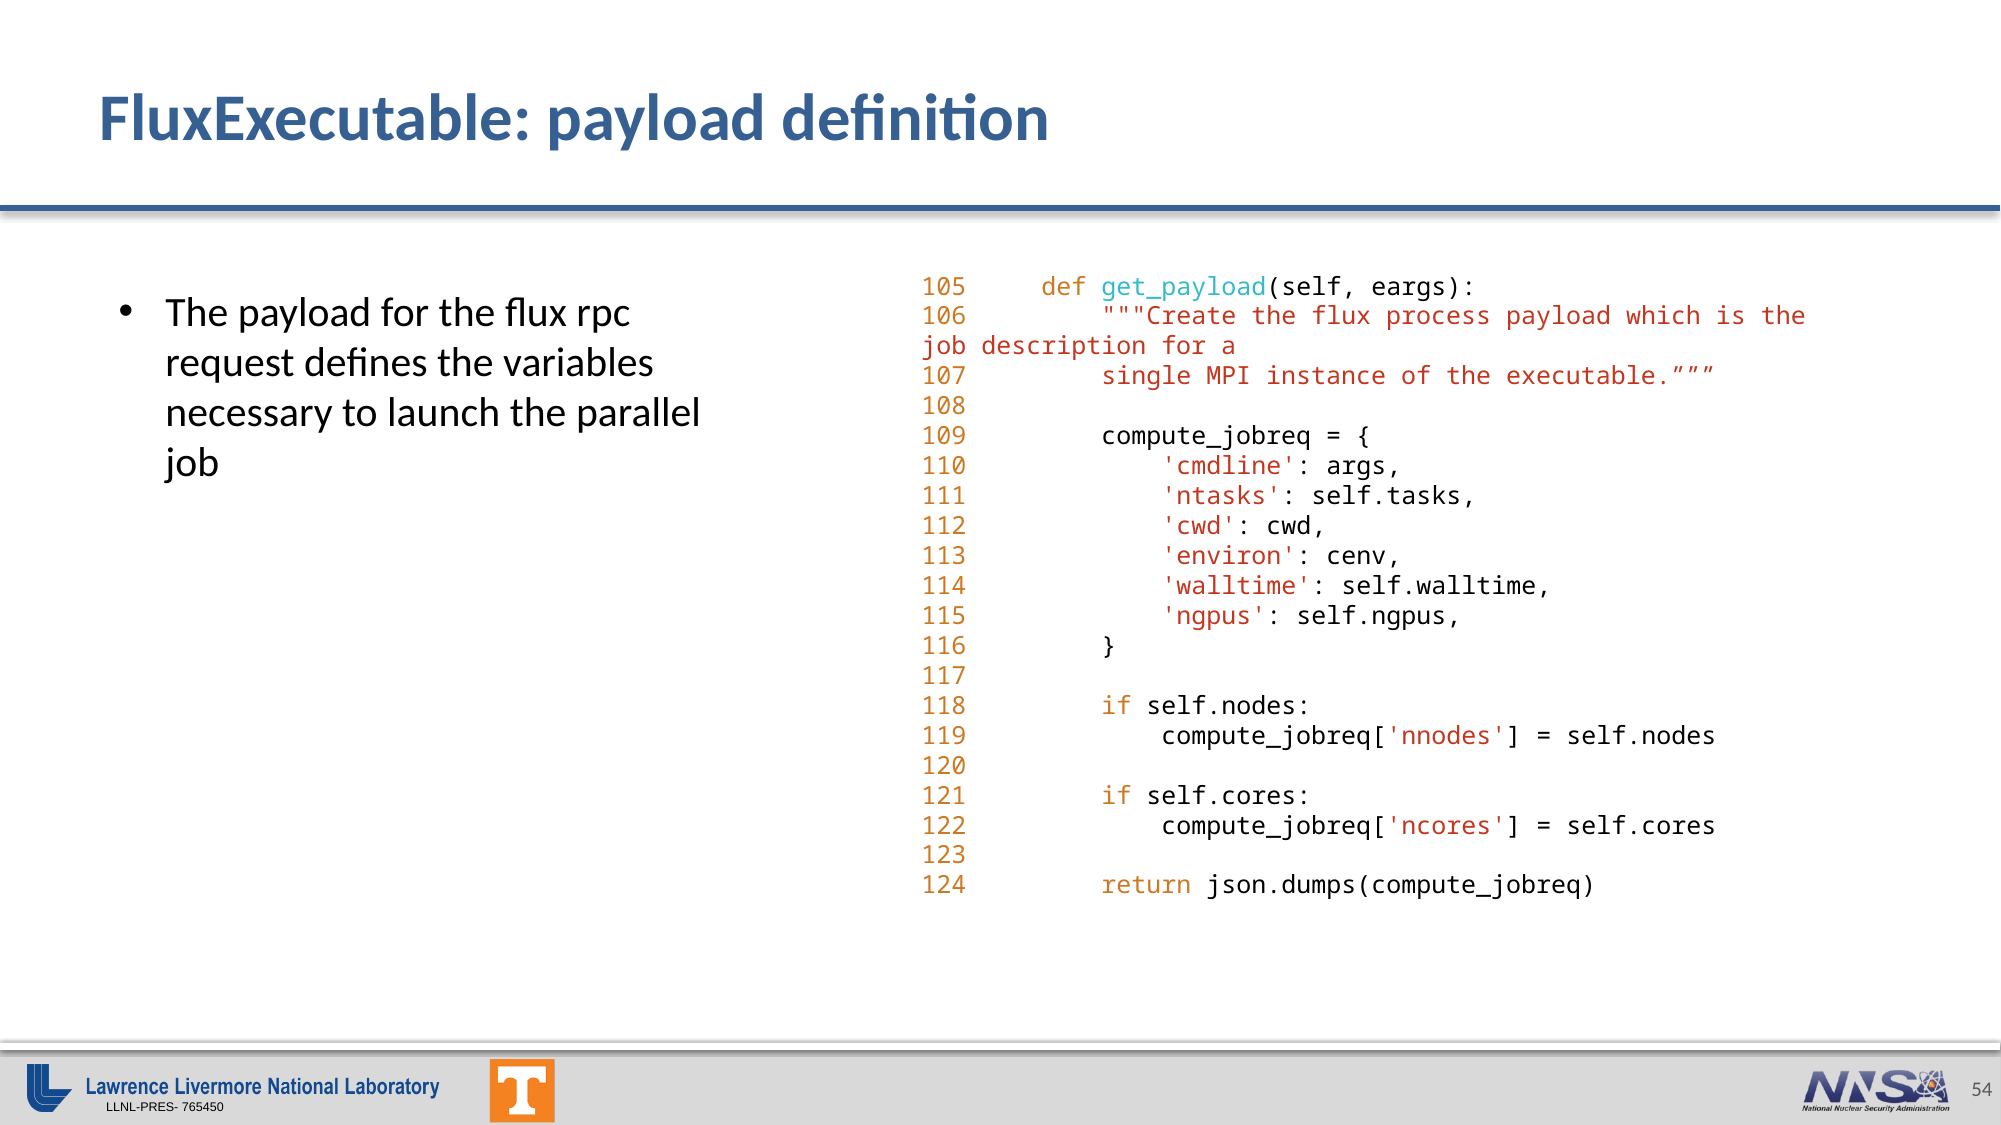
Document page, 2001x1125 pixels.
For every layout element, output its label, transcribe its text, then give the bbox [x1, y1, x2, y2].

text_box 105 def get_payload(self, eargs): 106 """Create the flux process payload which is the job description for a 107 single MPI instance of the executable.””” 108 109 compute_jobreq = { 110 'cmdline': args, 111 'ntasks': self.tasks, 112 'cwd': cwd, 113 'environ': cenv, 114 'walltime': self.walltime, 115 'ngpus': self.ngpus, 116 } 117 118 if self.nodes: 119 compute_jobreq['nnodes'] = self.nodes 120 121 if self.cores: 122 compute_jobreq['ncores'] = self.cores 123 124 return json.dumps(compute_jobreq) [906, 262, 1829, 907]
text_box The payload for the flux rpc request defines the variables necessary to launch the parallel job [103, 232, 776, 808]
title FluxExecutable: payload definition [99, 36, 1900, 202]
picture [1795, 1057, 1956, 1119]
picture [27, 1049, 566, 1125]
